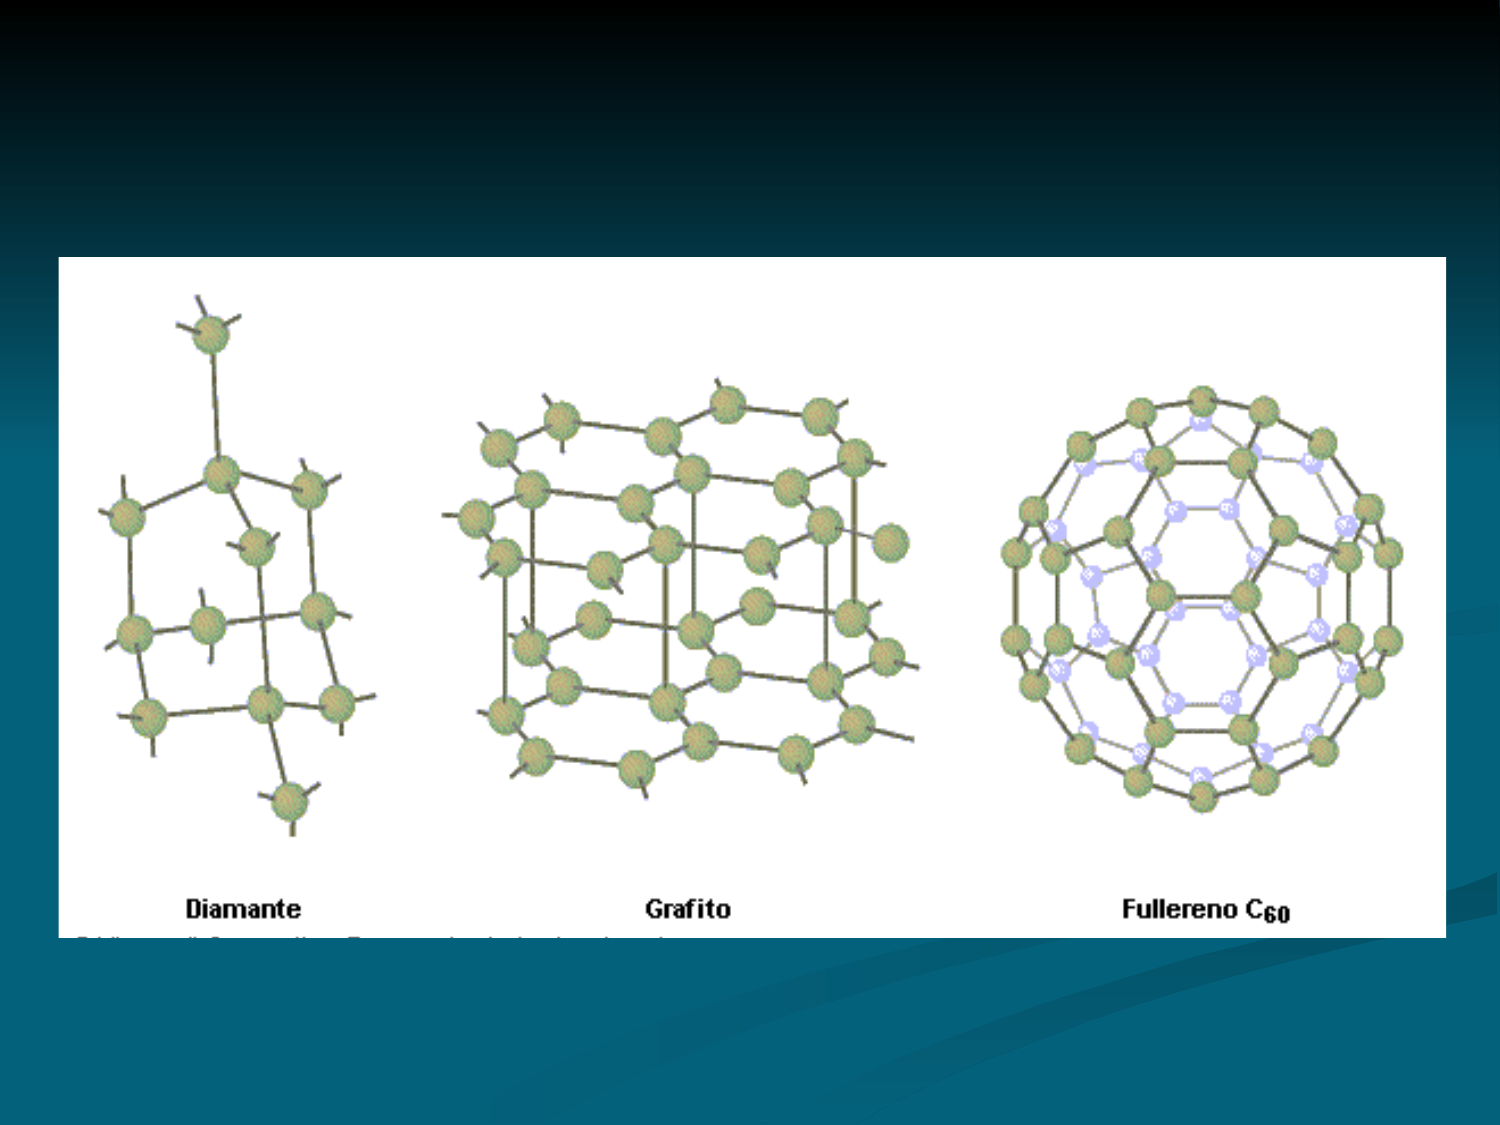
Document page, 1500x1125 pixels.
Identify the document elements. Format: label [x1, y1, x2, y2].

picture [59, 258, 1446, 937]
